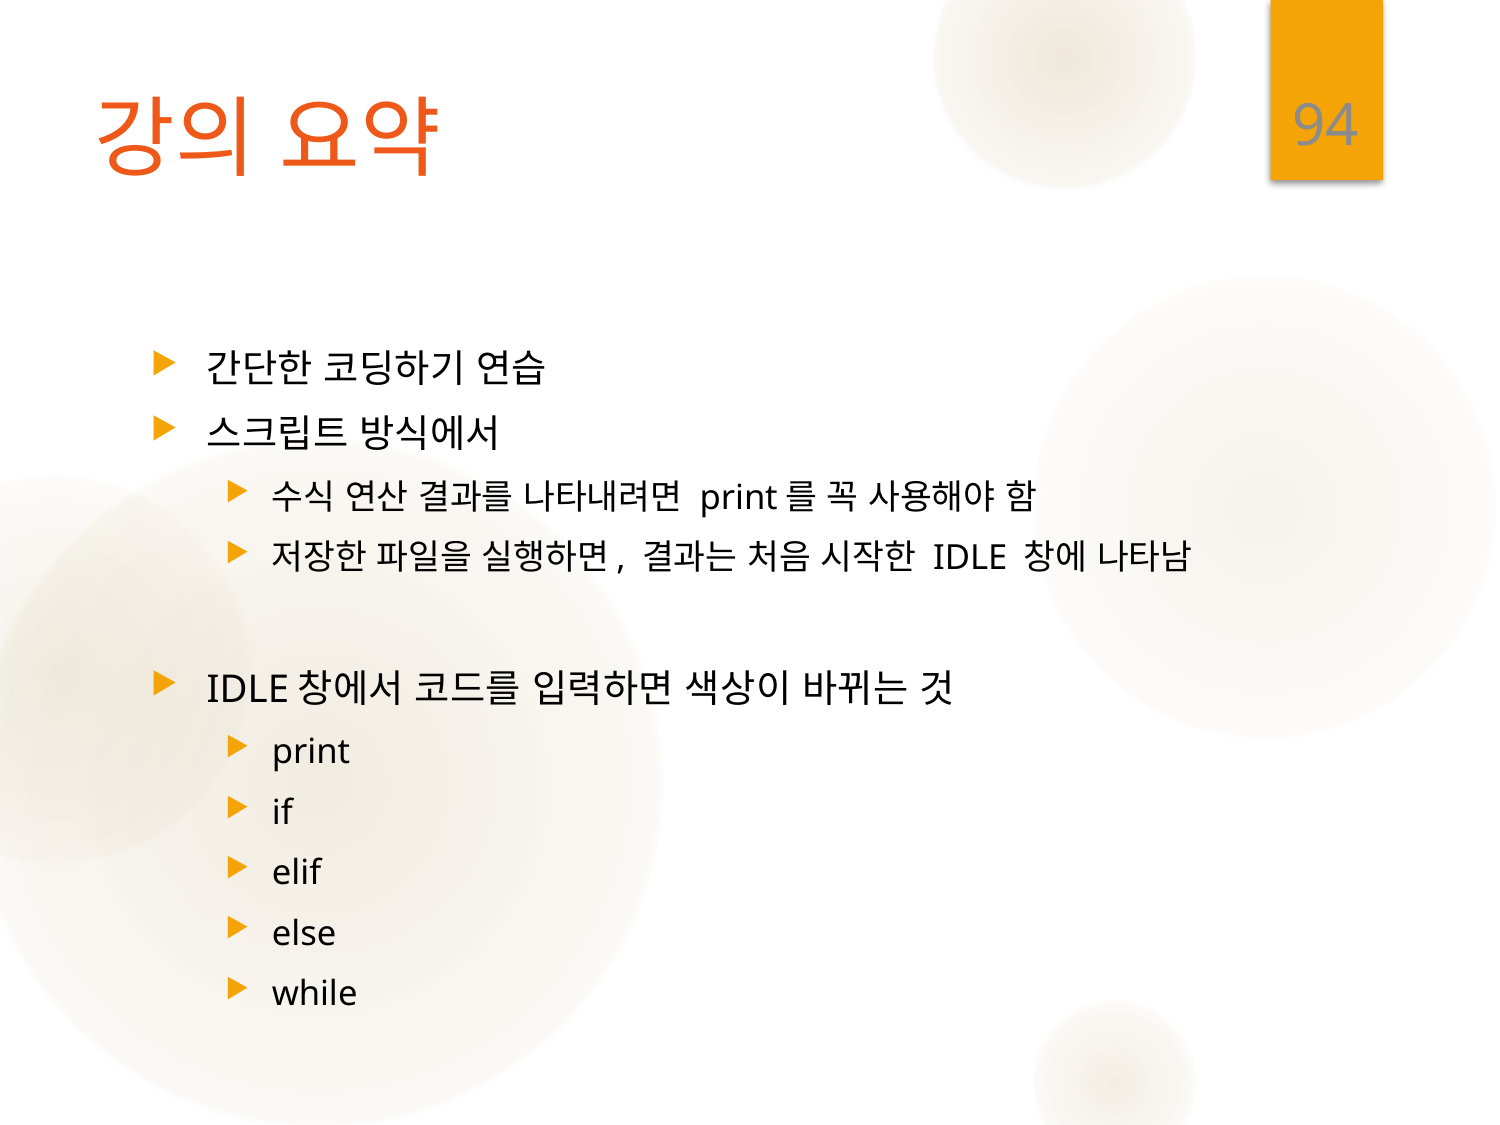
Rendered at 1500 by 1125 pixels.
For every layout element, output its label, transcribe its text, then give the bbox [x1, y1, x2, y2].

list 간단한 코딩하기 연습 스크립트 방식에서 수식 연산 결과를 나타내려면 print를 꼭 사용해야 함 저장한 파일을 실행하면, 결과는 처음 시작한 IDLE 창에 나타남 IDLE창에서 코드를 입력하면 색상이 바뀌는 것 print if elif else while [135, 336, 1237, 1025]
slide_number 94 [1273, 48, 1378, 175]
title 강의 요약 [79, 74, 1237, 304]
